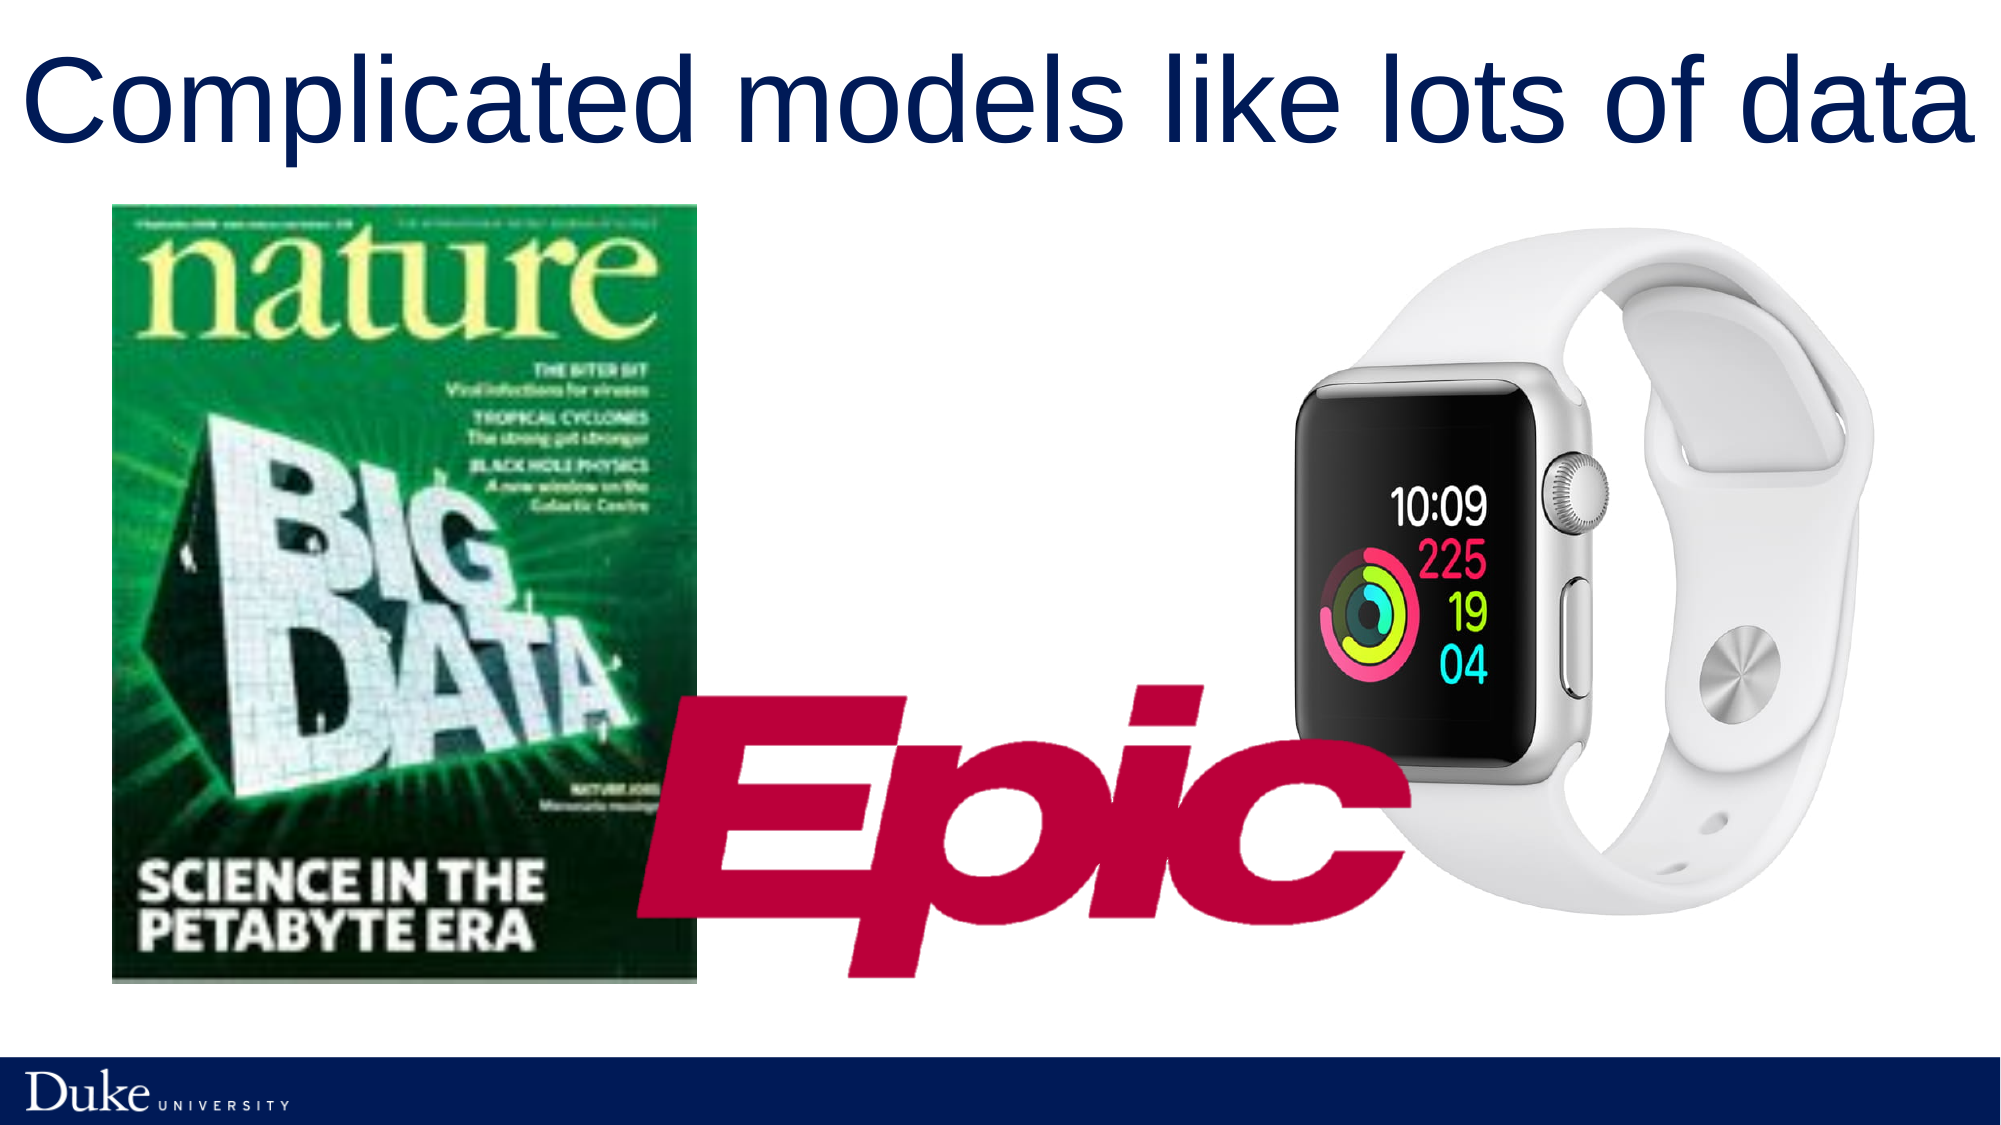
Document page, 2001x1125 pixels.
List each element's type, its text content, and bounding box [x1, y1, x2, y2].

picture [0, 0, 2001, 1125]
title Complicated models like lots of data [0, 0, 2000, 188]
